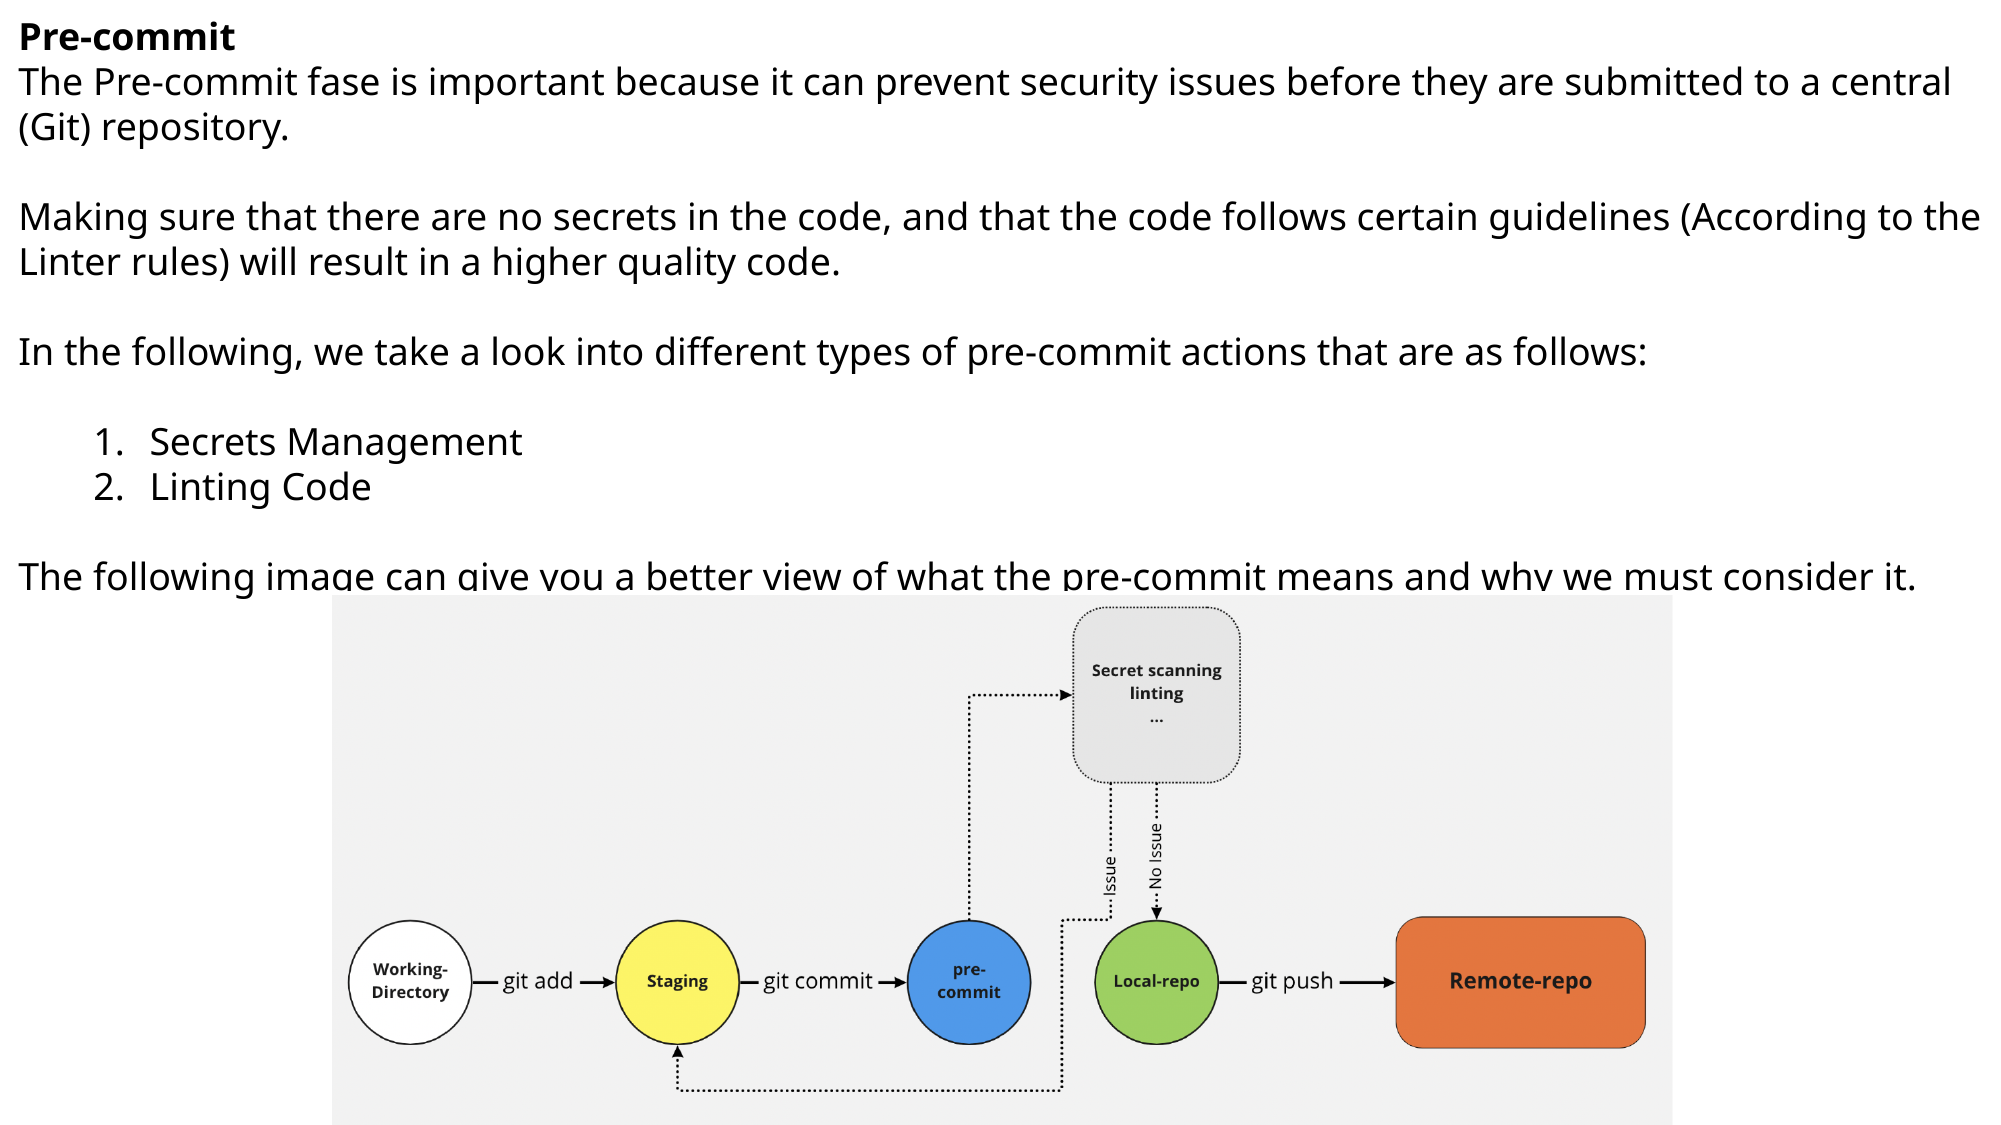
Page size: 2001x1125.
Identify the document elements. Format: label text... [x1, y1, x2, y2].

picture [328, 590, 1675, 1125]
text_box Pre-commit The Pre-commit fase is important because it can prevent security issues before they are submitted to a central (Git) repository. Making sure that there are no secrets in the code, and that the code follows certain guidelines (According to the Linter rules) will result in a higher quality code. In the following, we take a look into different types of pre-commit actions that are as follows: Secrets Management Linting Code The following image can give you a better view of what the pre-commit means and why we must consider it. [3, 5, 2000, 606]
